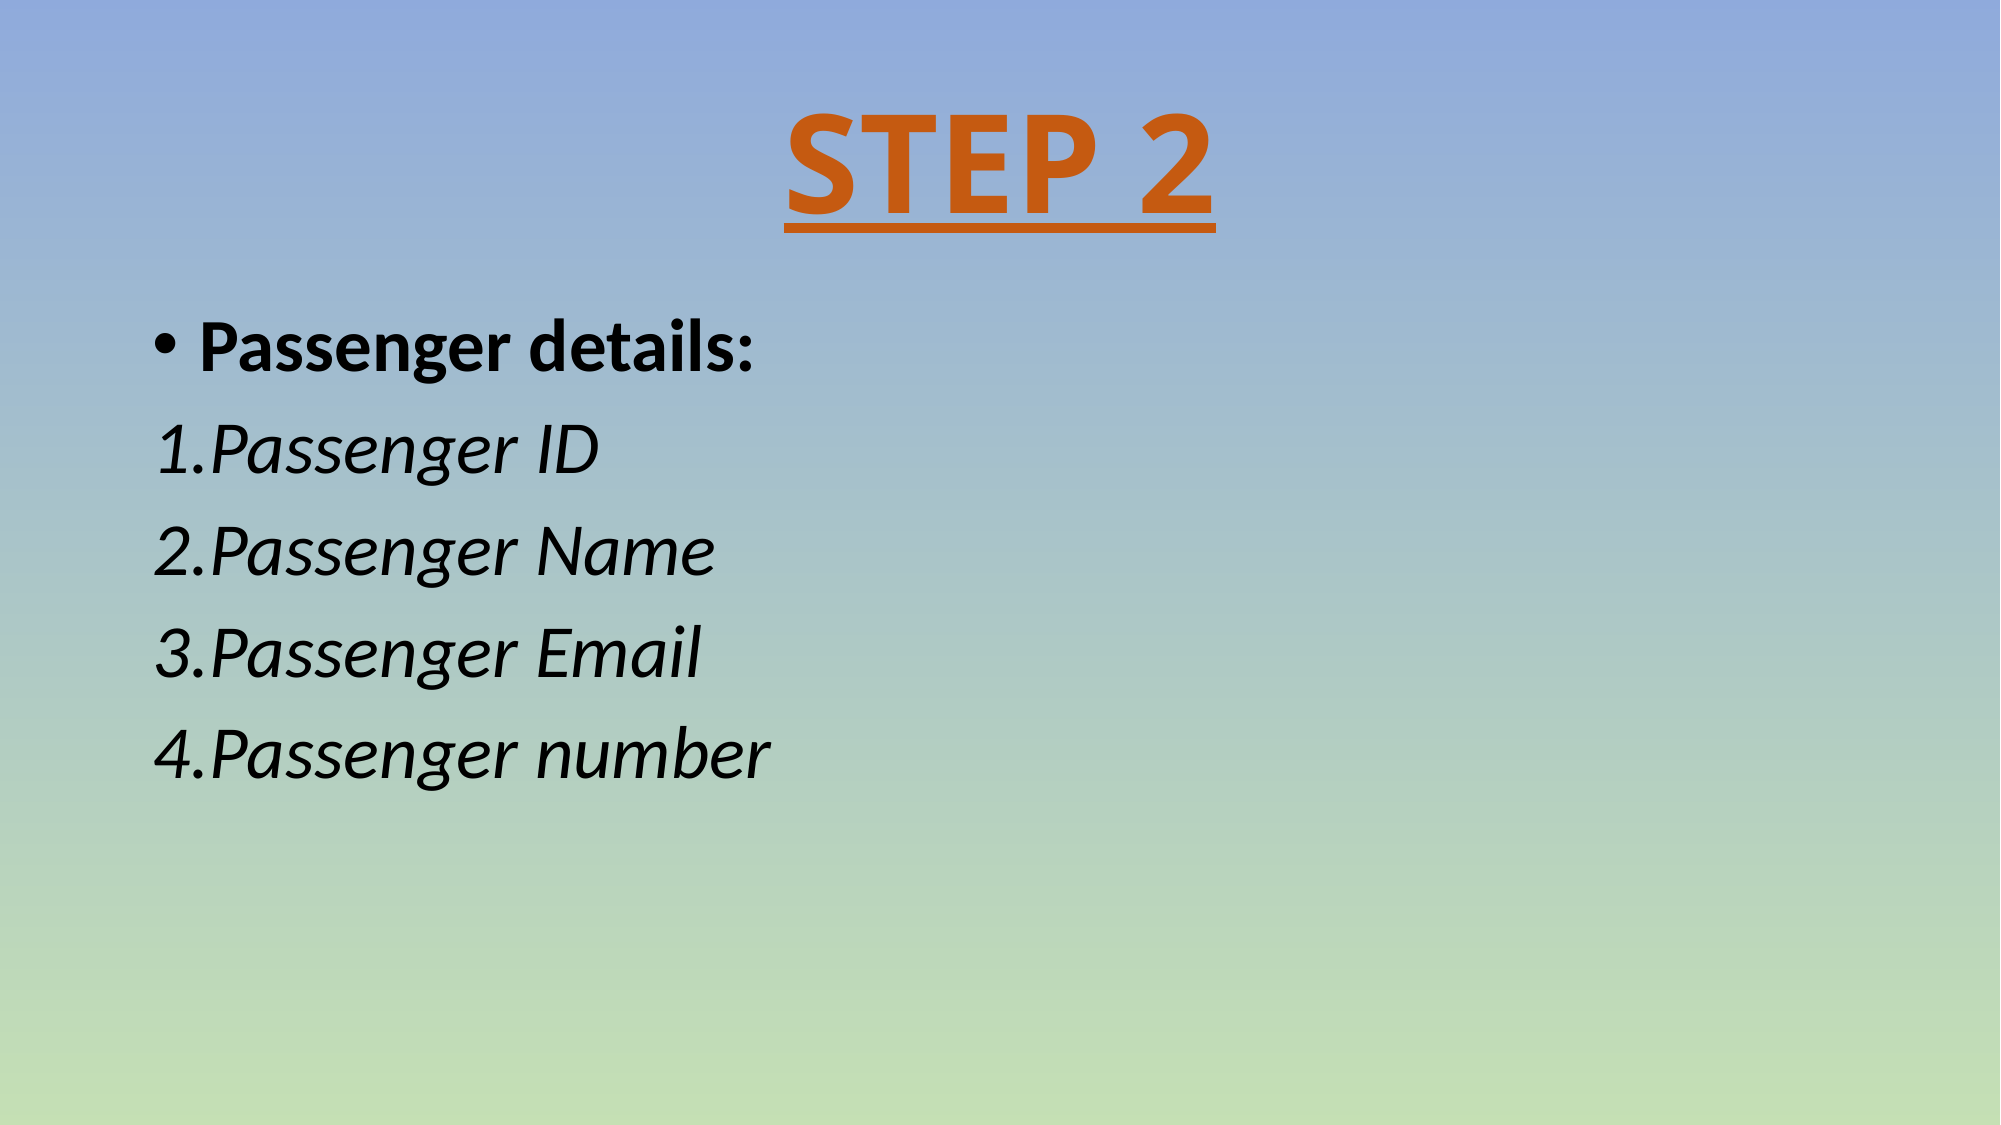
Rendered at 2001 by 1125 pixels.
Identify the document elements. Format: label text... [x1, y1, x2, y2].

list Passenger details: Passenger ID Passenger Name Passenger Email Passenger number [137, 299, 1863, 1014]
title STEP 2 [137, 59, 1863, 278]
